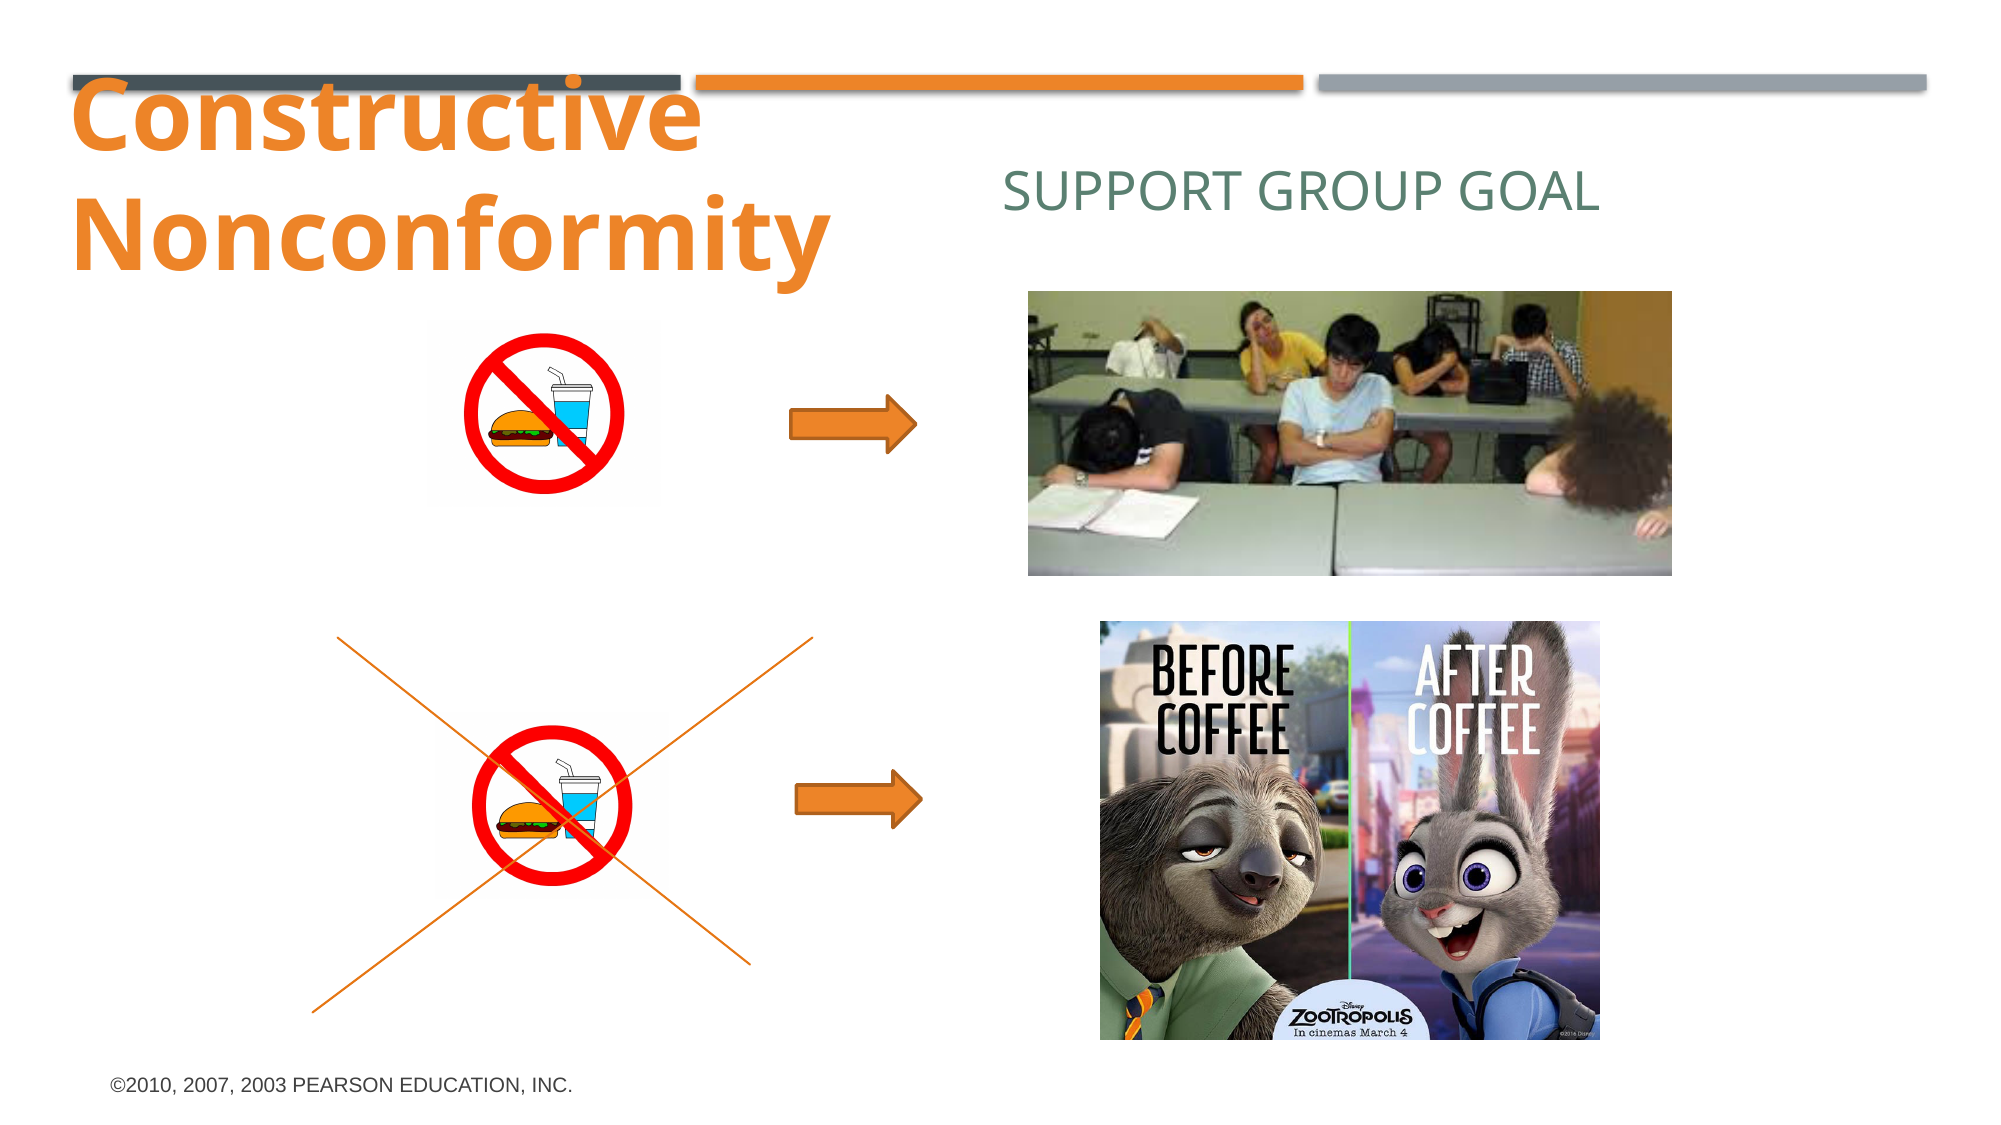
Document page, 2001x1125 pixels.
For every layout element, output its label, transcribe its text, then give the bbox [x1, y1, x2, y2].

picture [1099, 621, 1601, 1040]
footer ©2010, 2007, 2003 Pearson Education, Inc. [95, 1053, 1230, 1114]
picture [426, 319, 661, 508]
text_box [817, 769, 923, 830]
text_box [789, 394, 918, 455]
list Constructive Nonconformity [53, 102, 879, 239]
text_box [311, 636, 814, 1013]
picture [1027, 291, 1673, 576]
title Support group GOAL [987, 148, 1945, 229]
